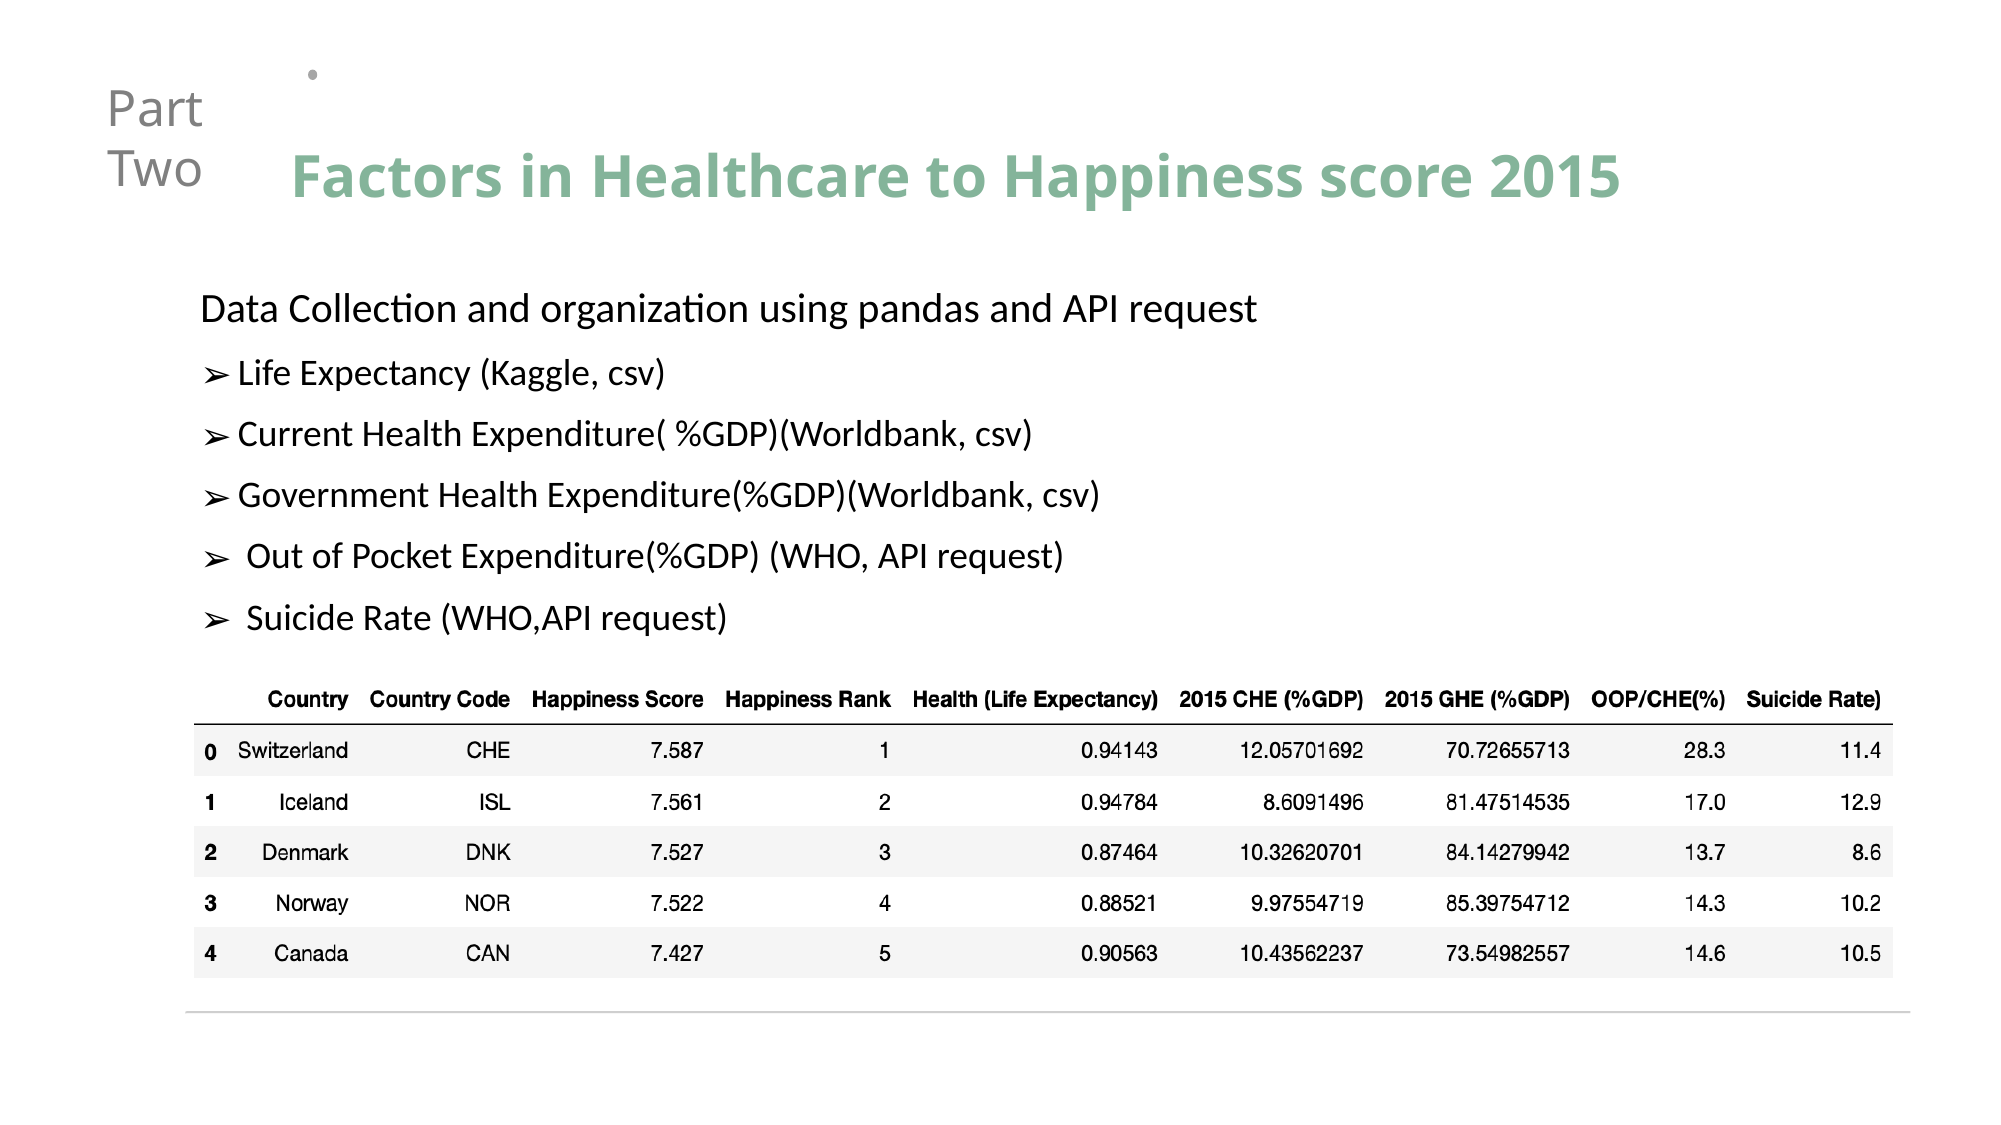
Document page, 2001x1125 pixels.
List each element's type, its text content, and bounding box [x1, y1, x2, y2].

picture [185, 662, 1911, 1014]
text_box Part Two [55, 69, 185, 205]
list Data Collection and organization using pandas and API request Life Expectancy (Kaggle, csv) Current Health Expenditure( %GDP)(Worldbank, csv) Government Health Expenditure(%GDP)(Worldbank, csv) Out of Pocket Expenditure(%GDP) (WHO, API request) Suicide Rate (WHO,API request) [185, 279, 1911, 662]
title Factors in Healthcare to Happiness score 2015 [275, 69, 2000, 287]
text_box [185, 69, 318, 225]
